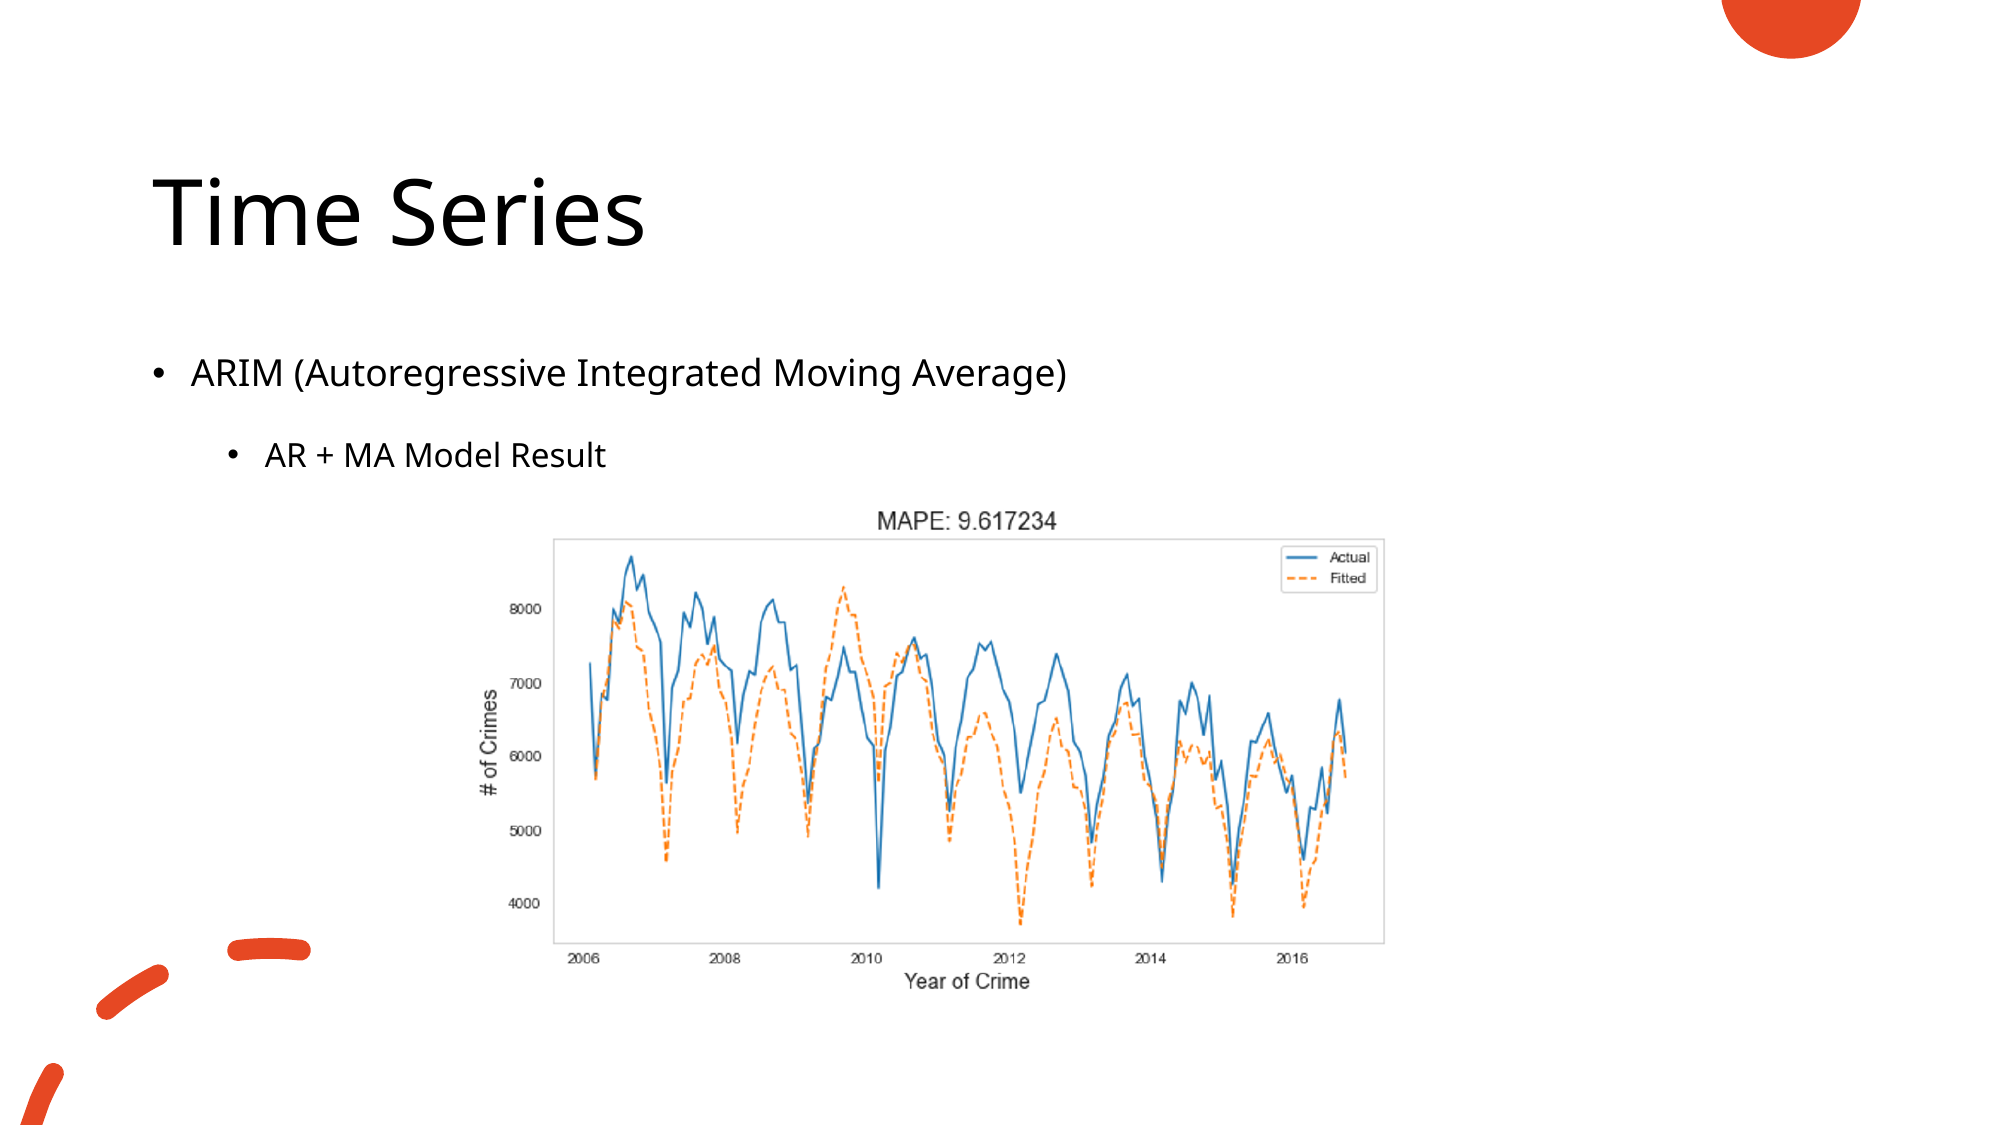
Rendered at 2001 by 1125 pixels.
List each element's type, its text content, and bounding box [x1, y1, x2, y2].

list ARIM (Autoregressive Integrated Moving Average) [137, 346, 1086, 430]
title Time Series [137, 107, 920, 325]
picture [441, 492, 1438, 1008]
text_box AR + MA Model Result [137, 430, 1252, 493]
